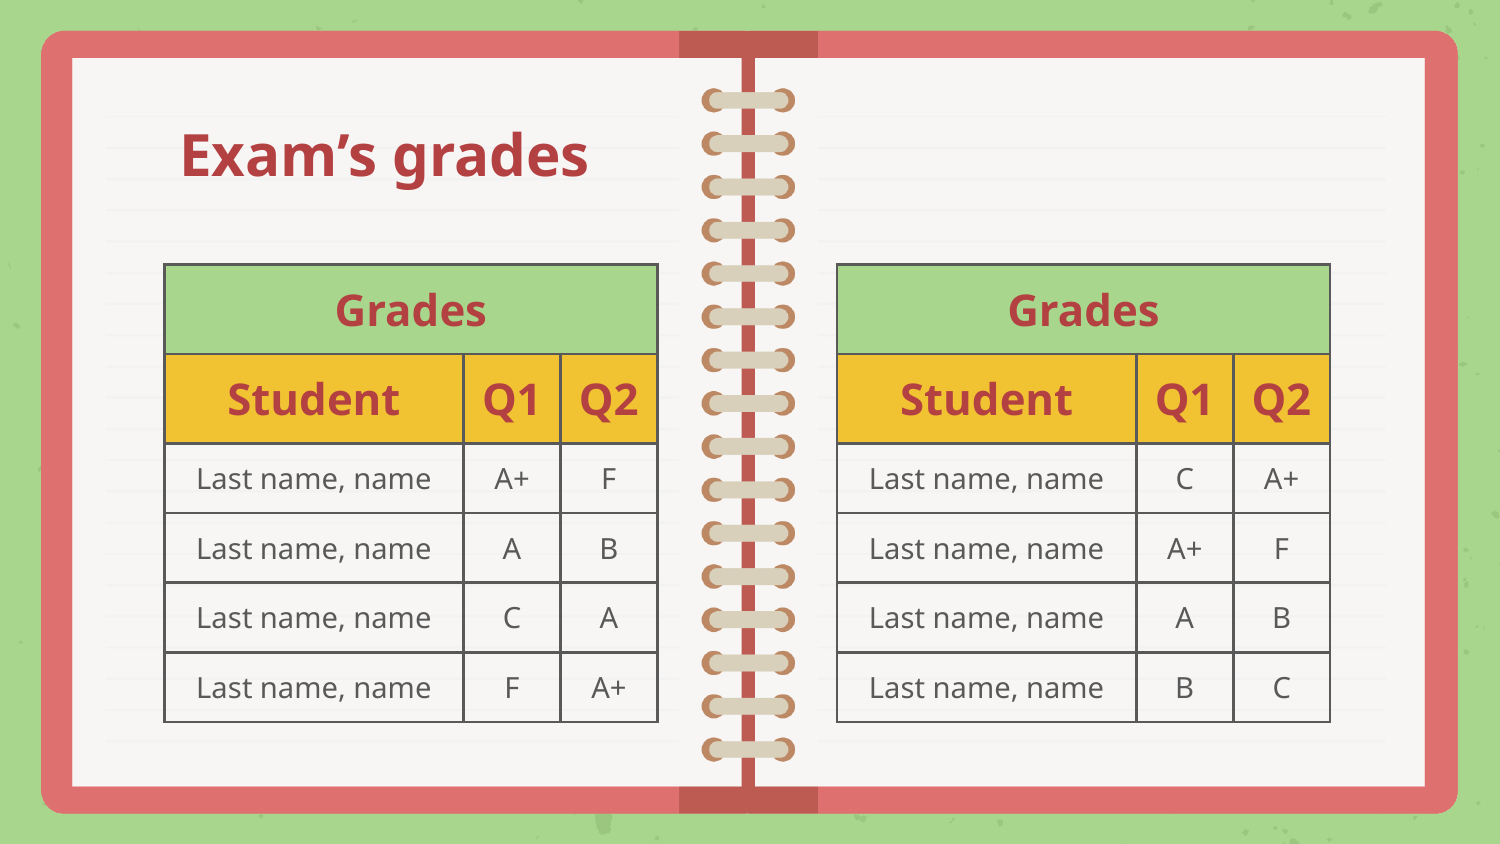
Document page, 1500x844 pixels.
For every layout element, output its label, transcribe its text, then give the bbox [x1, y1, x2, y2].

table_cell B [1138, 654, 1232, 721]
table_cell Q2 [1235, 355, 1329, 442]
table_cell A+ [1138, 514, 1232, 581]
table_cell F [465, 654, 559, 721]
table_header Grades [166, 266, 656, 353]
table_cell Q1 [1138, 355, 1232, 442]
table_cell Last name, name [838, 584, 1135, 651]
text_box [0, 0, 1500, 844]
table_cell Last name, name [838, 445, 1135, 512]
table_cell A+ [465, 445, 559, 512]
table_cell Last name, name [166, 584, 462, 651]
table_cell Student [166, 355, 462, 442]
table_cell F [1235, 514, 1329, 581]
table_cell C [1138, 445, 1232, 512]
table_cell Student [838, 355, 1135, 442]
picture [41, 30, 1458, 814]
table_cell Last name, name [166, 514, 462, 581]
table_cell Last name, name [838, 514, 1135, 581]
table_cell A [562, 584, 656, 651]
table_cell B [562, 514, 656, 581]
table_cell Last name, name [838, 654, 1135, 721]
table_cell Q2 [562, 355, 656, 442]
table_cell F [562, 445, 656, 512]
table_cell Last name, name [166, 654, 462, 721]
table_cell A [1138, 584, 1232, 651]
table_cell A+ [1235, 445, 1329, 512]
table_cell B [1235, 584, 1329, 651]
table_cell C [1235, 654, 1329, 721]
table_header Grades [838, 266, 1329, 353]
table_cell C [465, 584, 559, 651]
table_cell Q1 [465, 355, 559, 442]
title Exam’s grades [164, 116, 670, 272]
table_cell Last name, name [166, 445, 462, 512]
table_cell A [465, 514, 559, 581]
table_cell A+ [562, 654, 656, 721]
